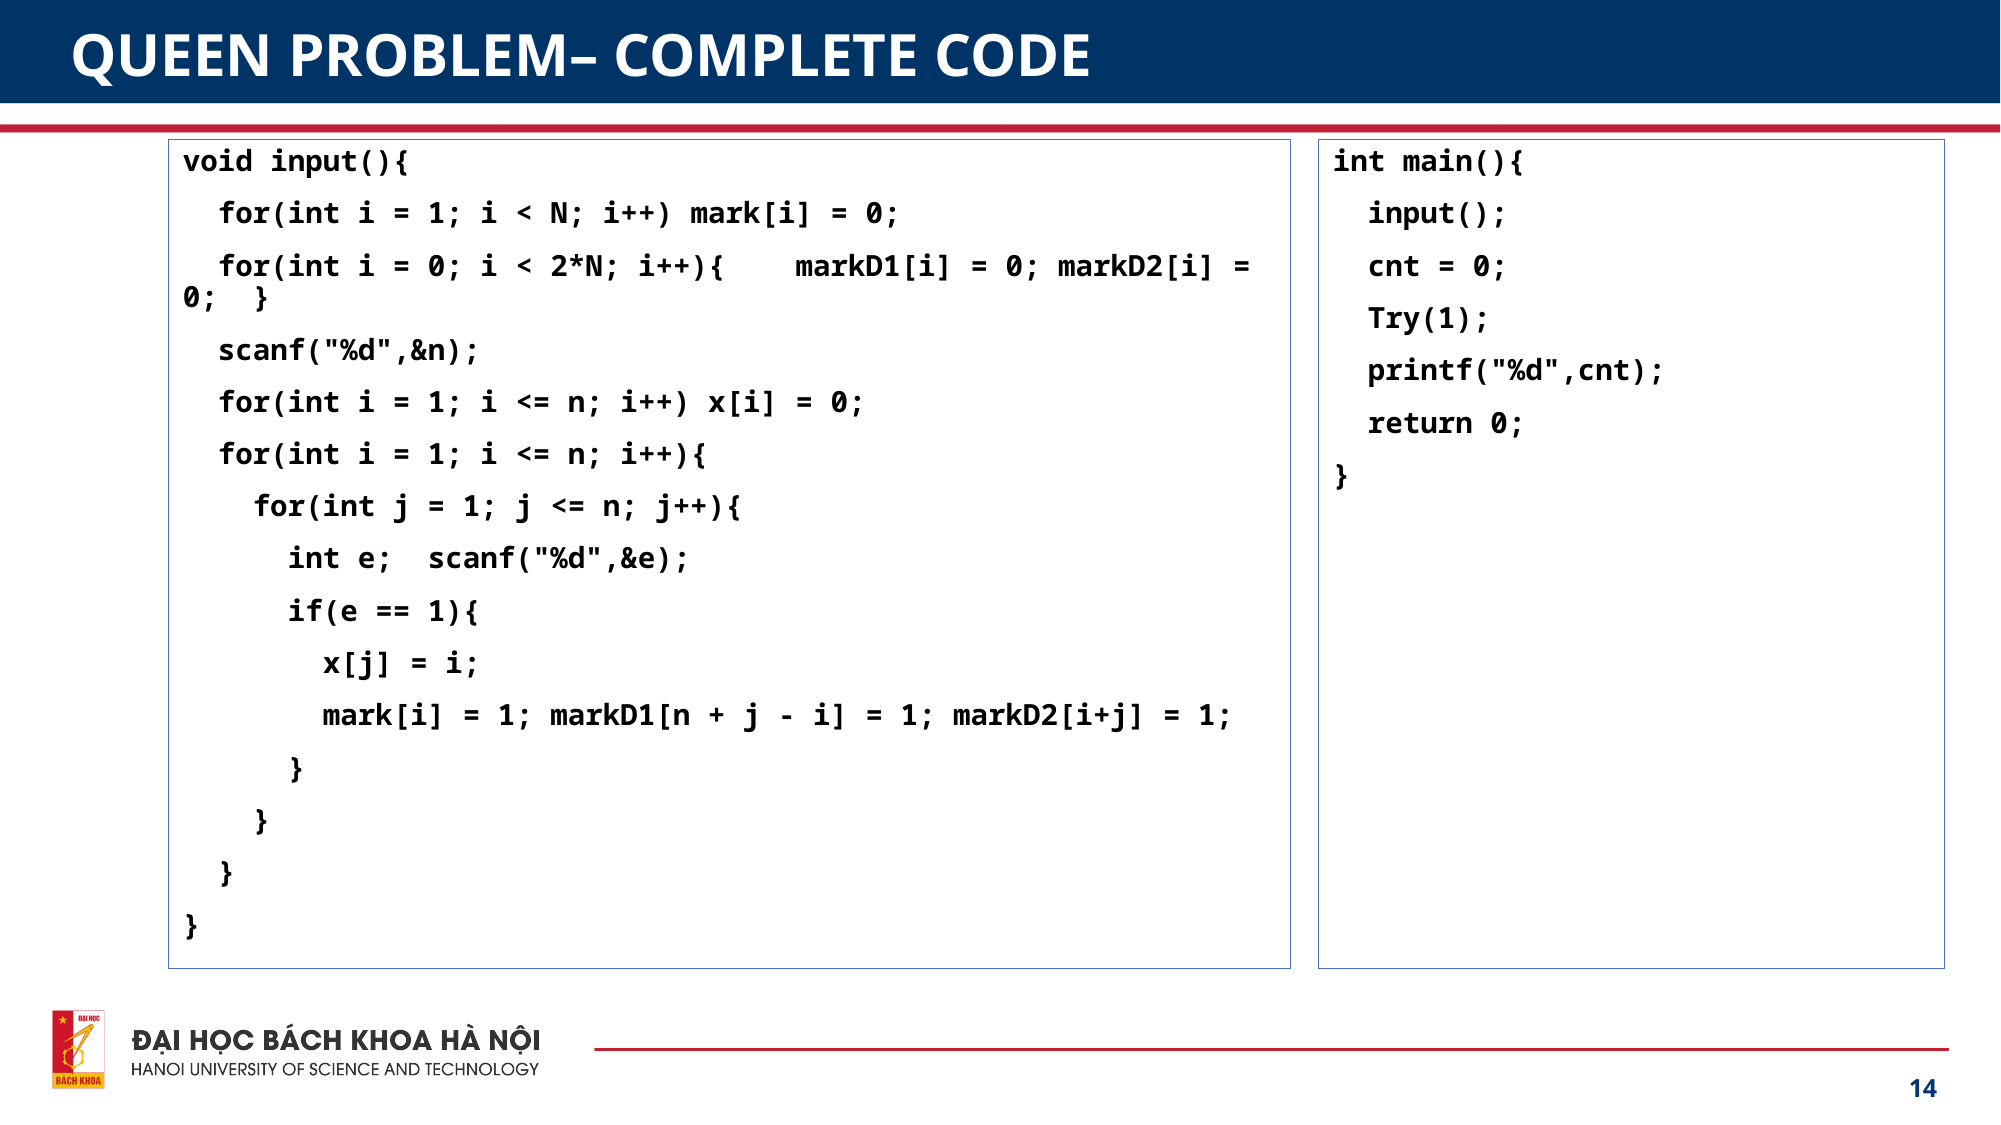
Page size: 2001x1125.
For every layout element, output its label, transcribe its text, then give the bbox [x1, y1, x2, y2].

picture [0, 0, 2001, 1125]
text_box int main(){ input(); cnt = 0; Try(1); printf("%d",cnt); return 0; } [1318, 139, 1945, 969]
slide_number 14 [1502, 1065, 1953, 1125]
text_box void input(){ for(int i = 1; i < N; i++) mark[i] = 0; for(int i = 0; i < 2*N; i++){ markD1[i] = 0; markD2[i] = 0; } scanf("%d",&n); for(int i = 1; i <= n; i++) x[i] = 0; for(int i = 1; i <= n; i++){ for(int j = 1; j <= n; j++){ int e; scanf("%d",&e); if(e == 1){ x[j] = i; mark[i] = 1; markD1[n + j - i] = 1; markD2[i+j] = 1; } } } } [168, 139, 1291, 969]
title QUEEN PROBLEM– COMPLETE CODE [55, 18, 1945, 90]
